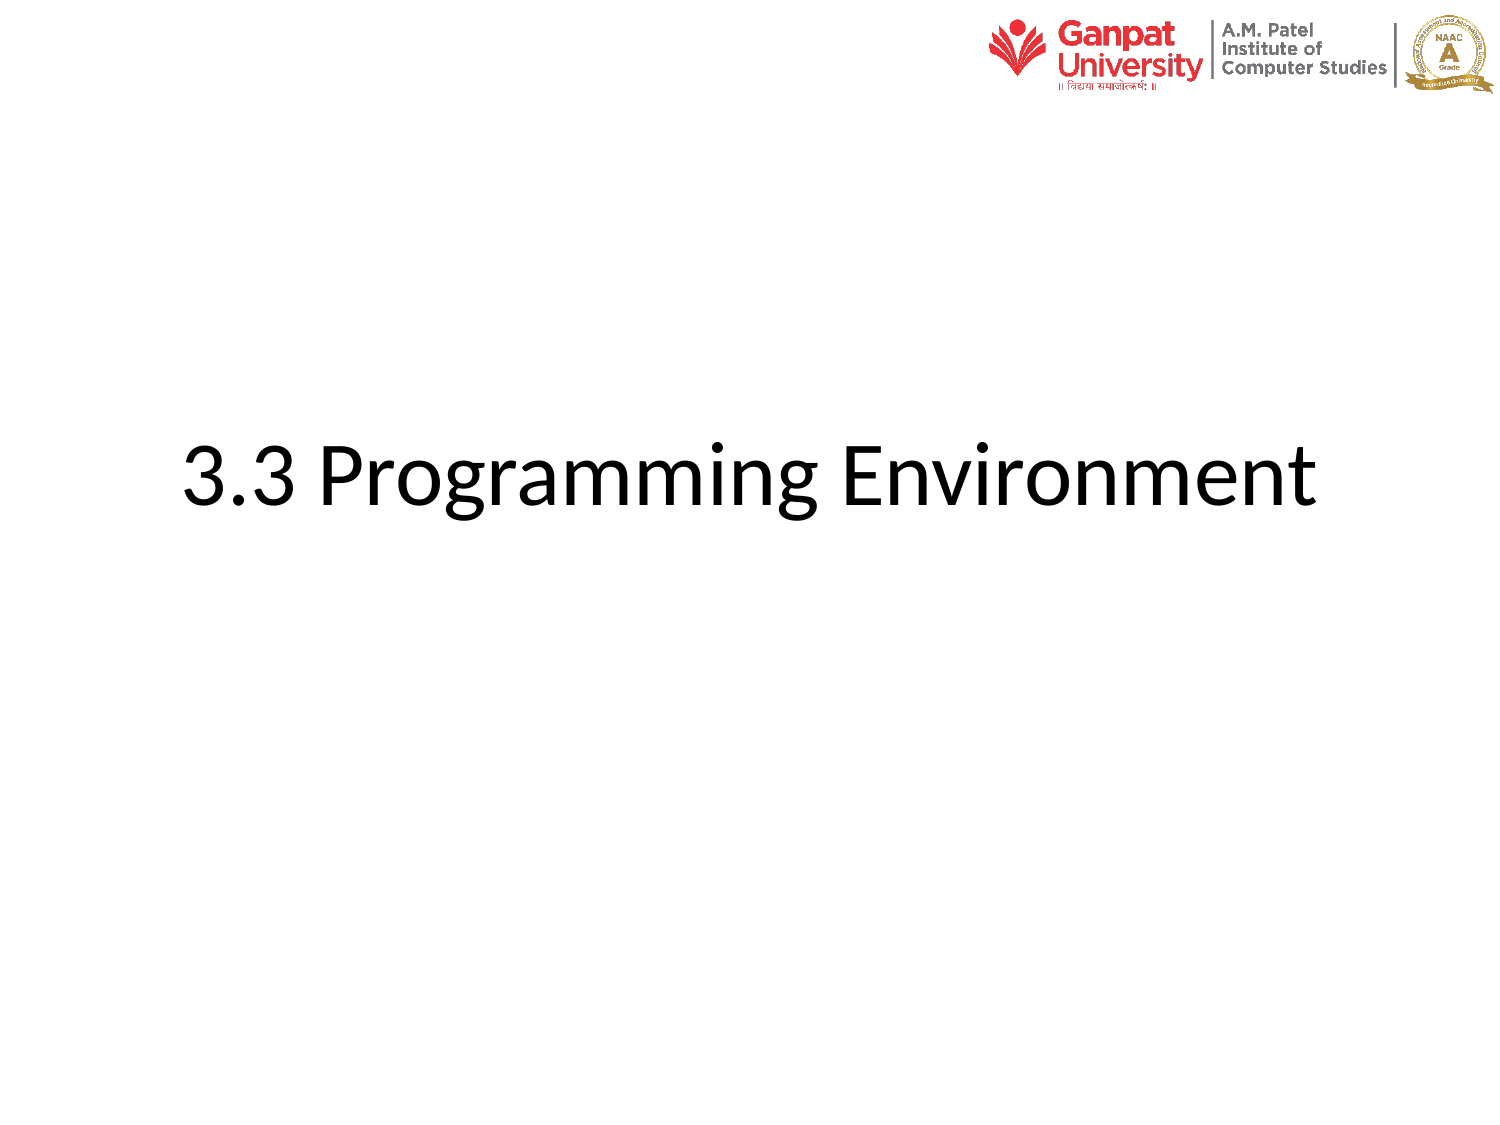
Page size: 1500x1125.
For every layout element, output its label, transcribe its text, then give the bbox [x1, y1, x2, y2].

title 3.3 Programming Environment [75, 375, 1425, 563]
picture [989, 15, 1494, 94]
